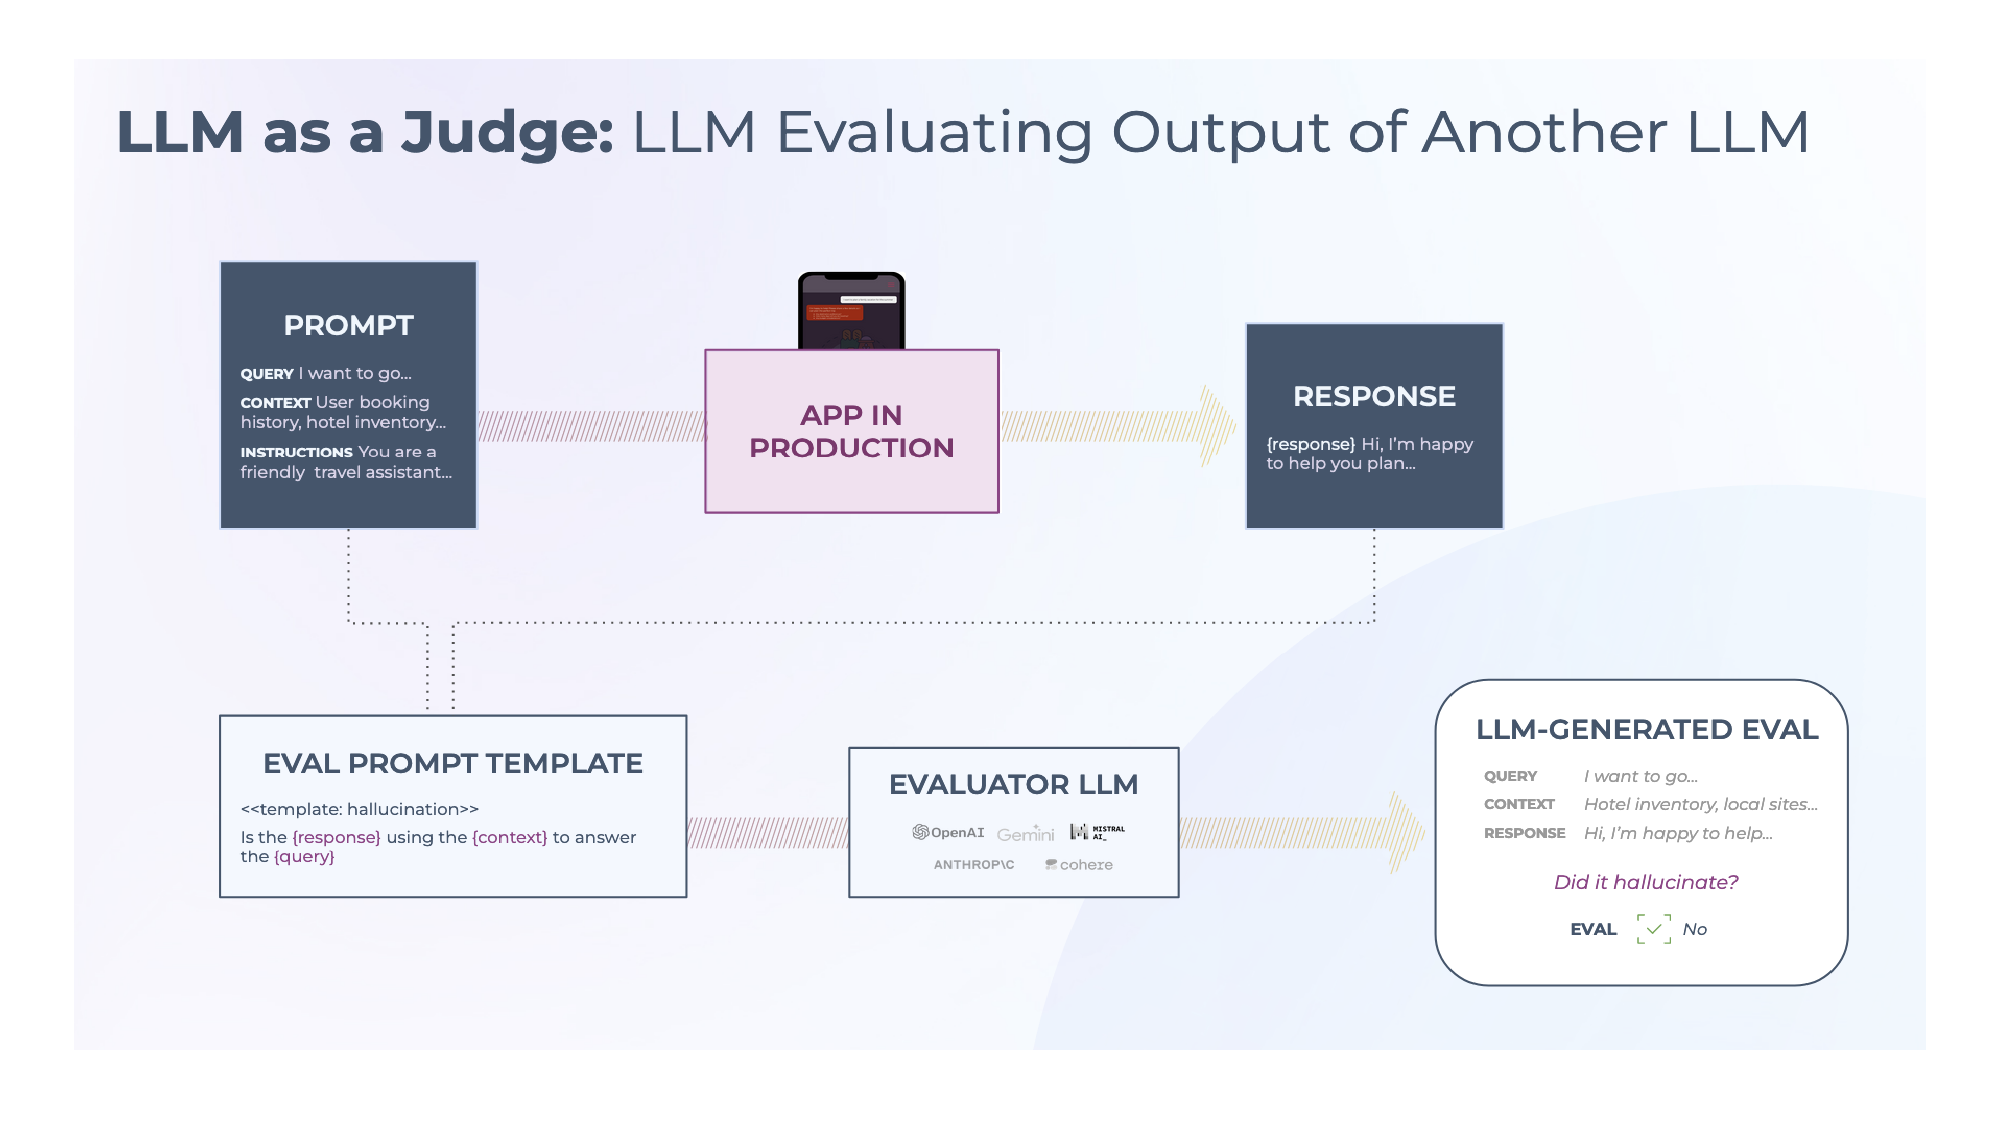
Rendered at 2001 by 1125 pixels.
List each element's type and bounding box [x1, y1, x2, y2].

picture [74, 59, 1926, 1050]
